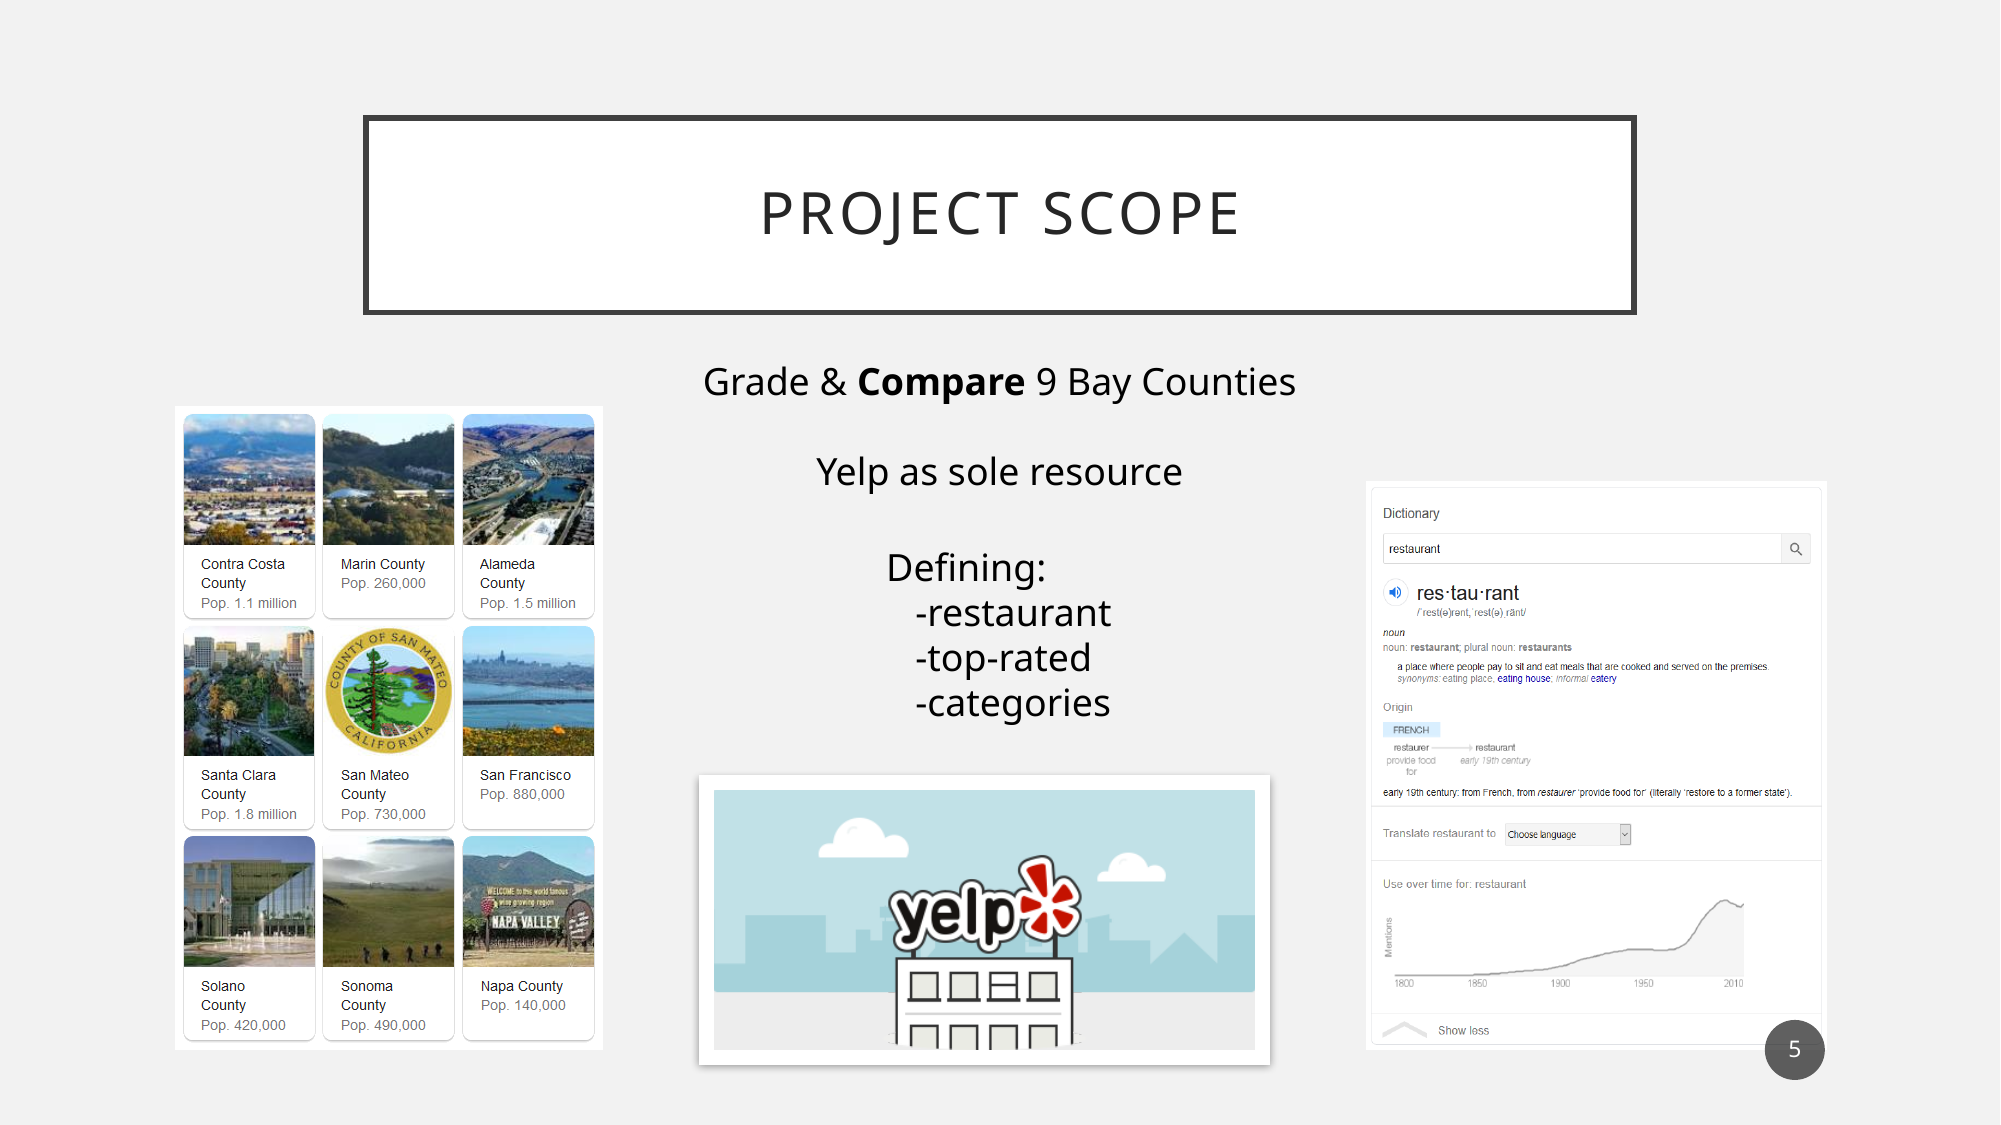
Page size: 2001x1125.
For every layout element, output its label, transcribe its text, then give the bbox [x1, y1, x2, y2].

slide_number 5 [1764, 1050, 1825, 1080]
text_box Grade & Compare 9 Bay Counties Yelp as sole resource [396, 350, 1604, 406]
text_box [175, 406, 1827, 1050]
title Project scope [363, 115, 1637, 315]
